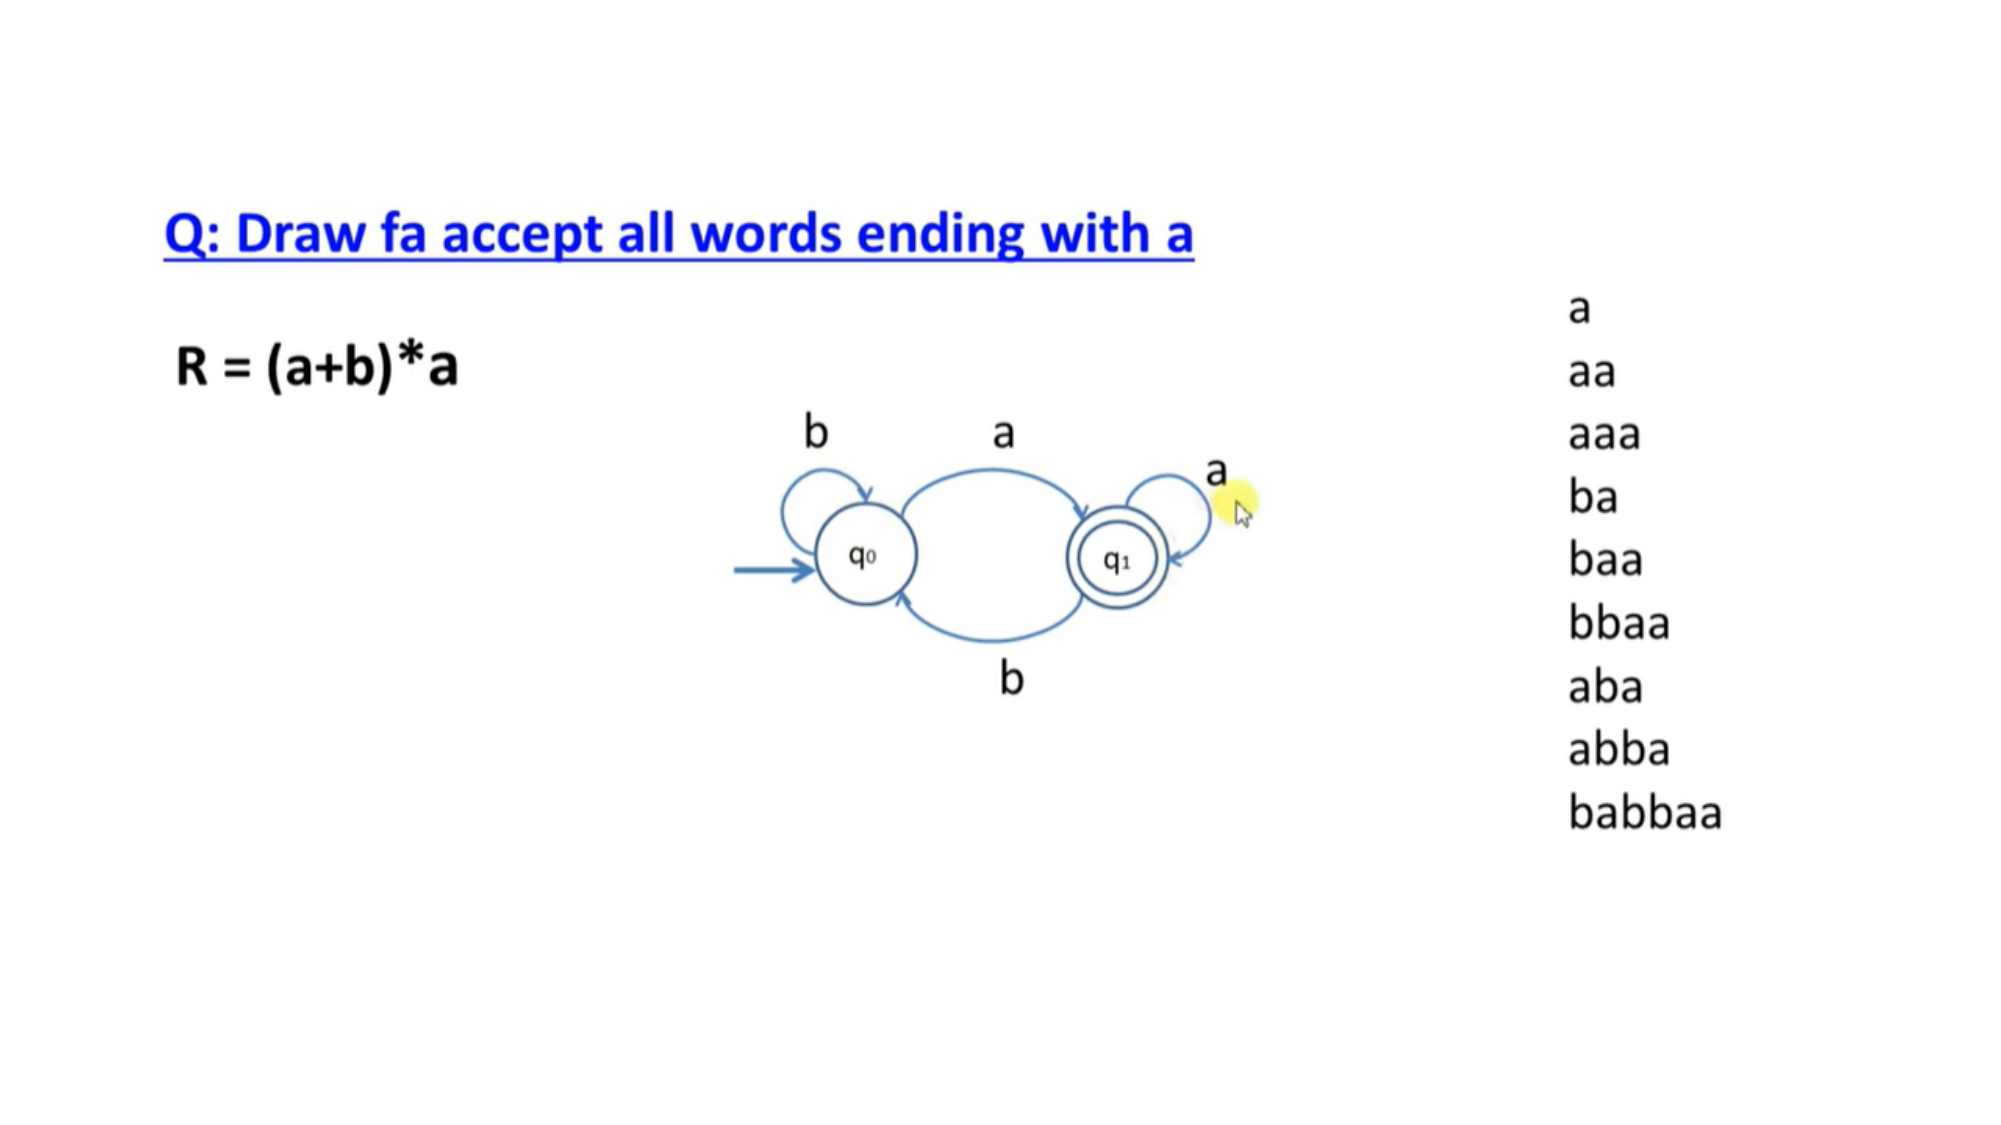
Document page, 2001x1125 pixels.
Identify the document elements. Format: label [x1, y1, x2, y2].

picture [134, 153, 1866, 972]
